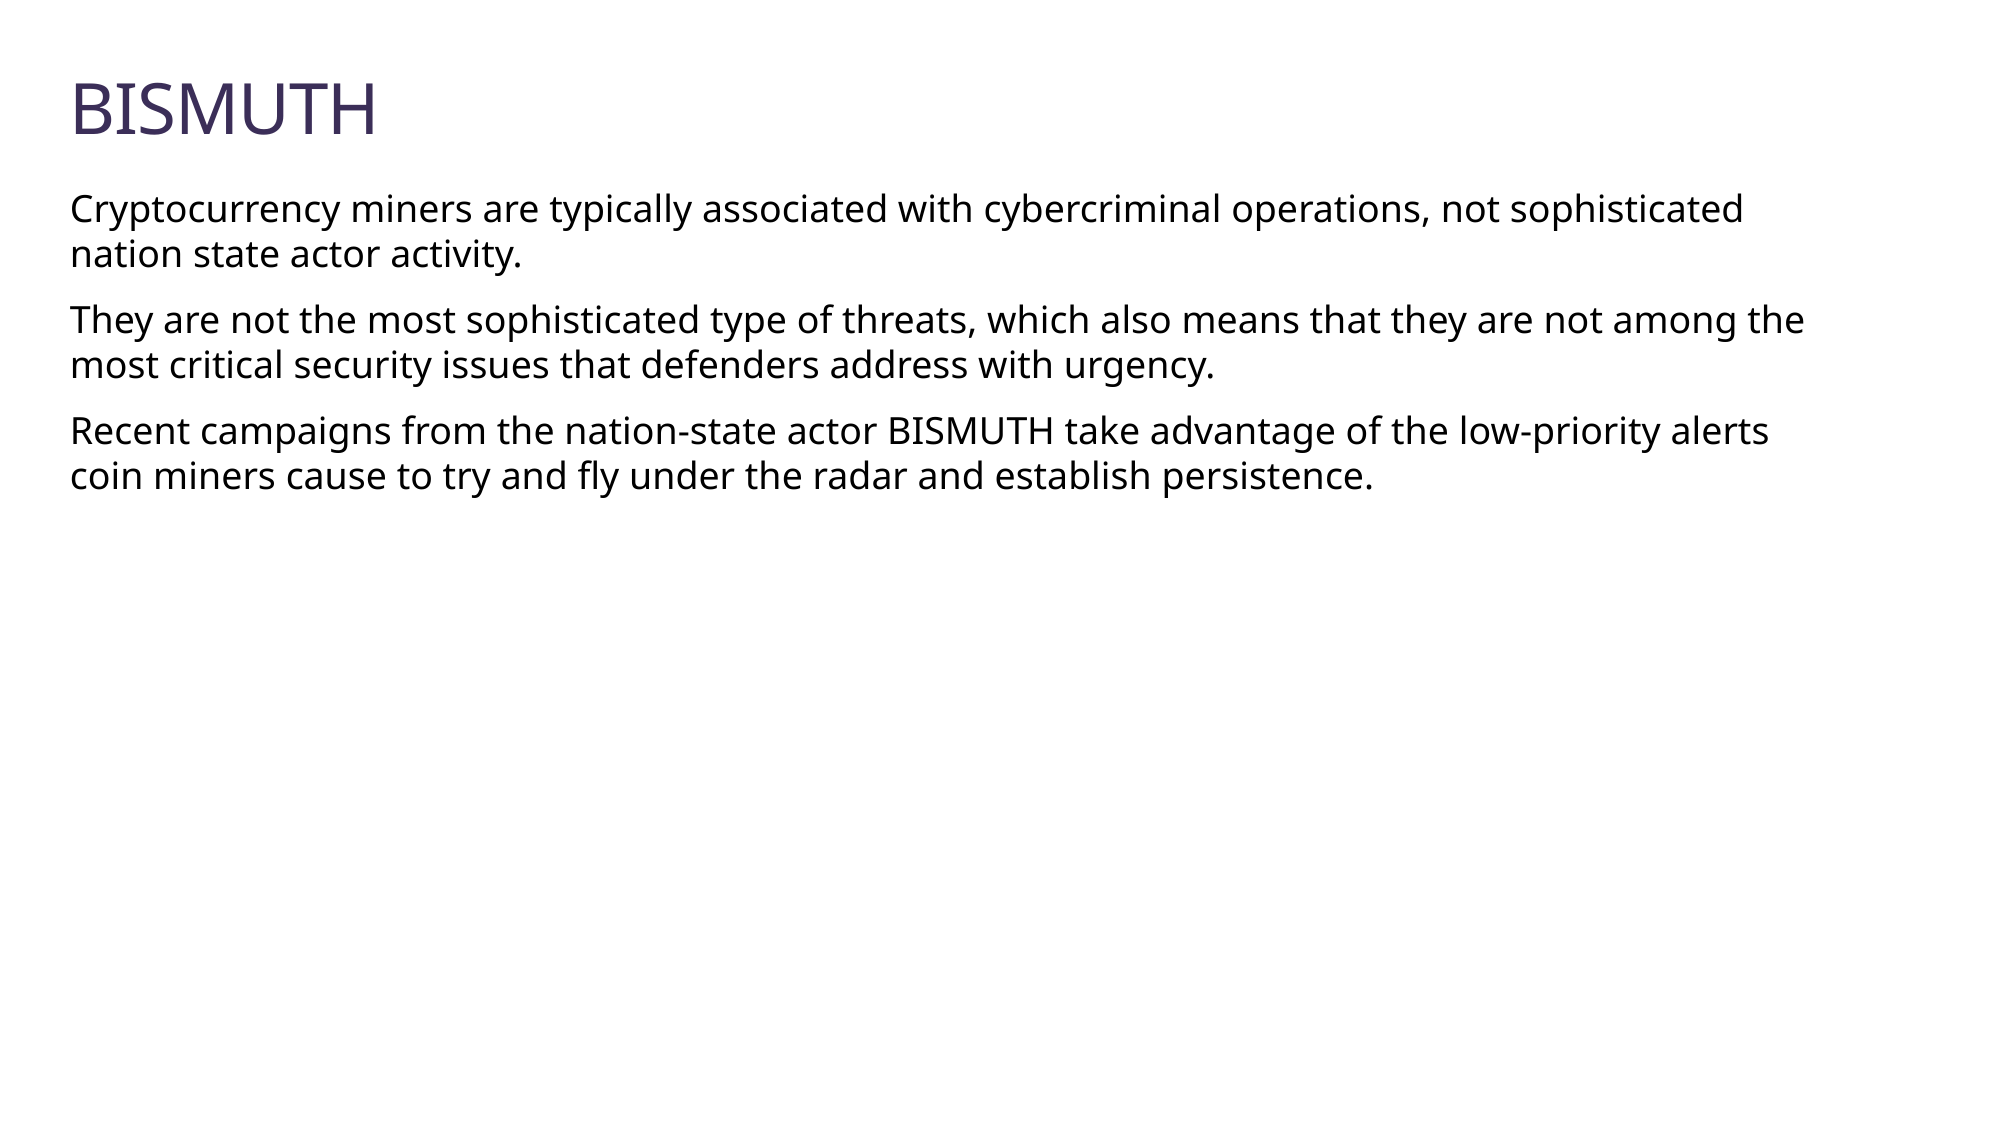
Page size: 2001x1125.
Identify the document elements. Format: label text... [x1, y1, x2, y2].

list Cryptocurrency miners are typically associated with cybercriminal operations, not sophisticated nation state actor activity. They are not the most sophisticated type of threats, which also means that they are not among the most critical security issues that defenders address with urgency. Recent campaigns from the nation-state actor BISMUTH take advantage of the low-priority alerts coin miners cause to try and fly under the radar and establish persistence. [69, 185, 1808, 351]
title BISMUTH [69, 36, 1206, 161]
